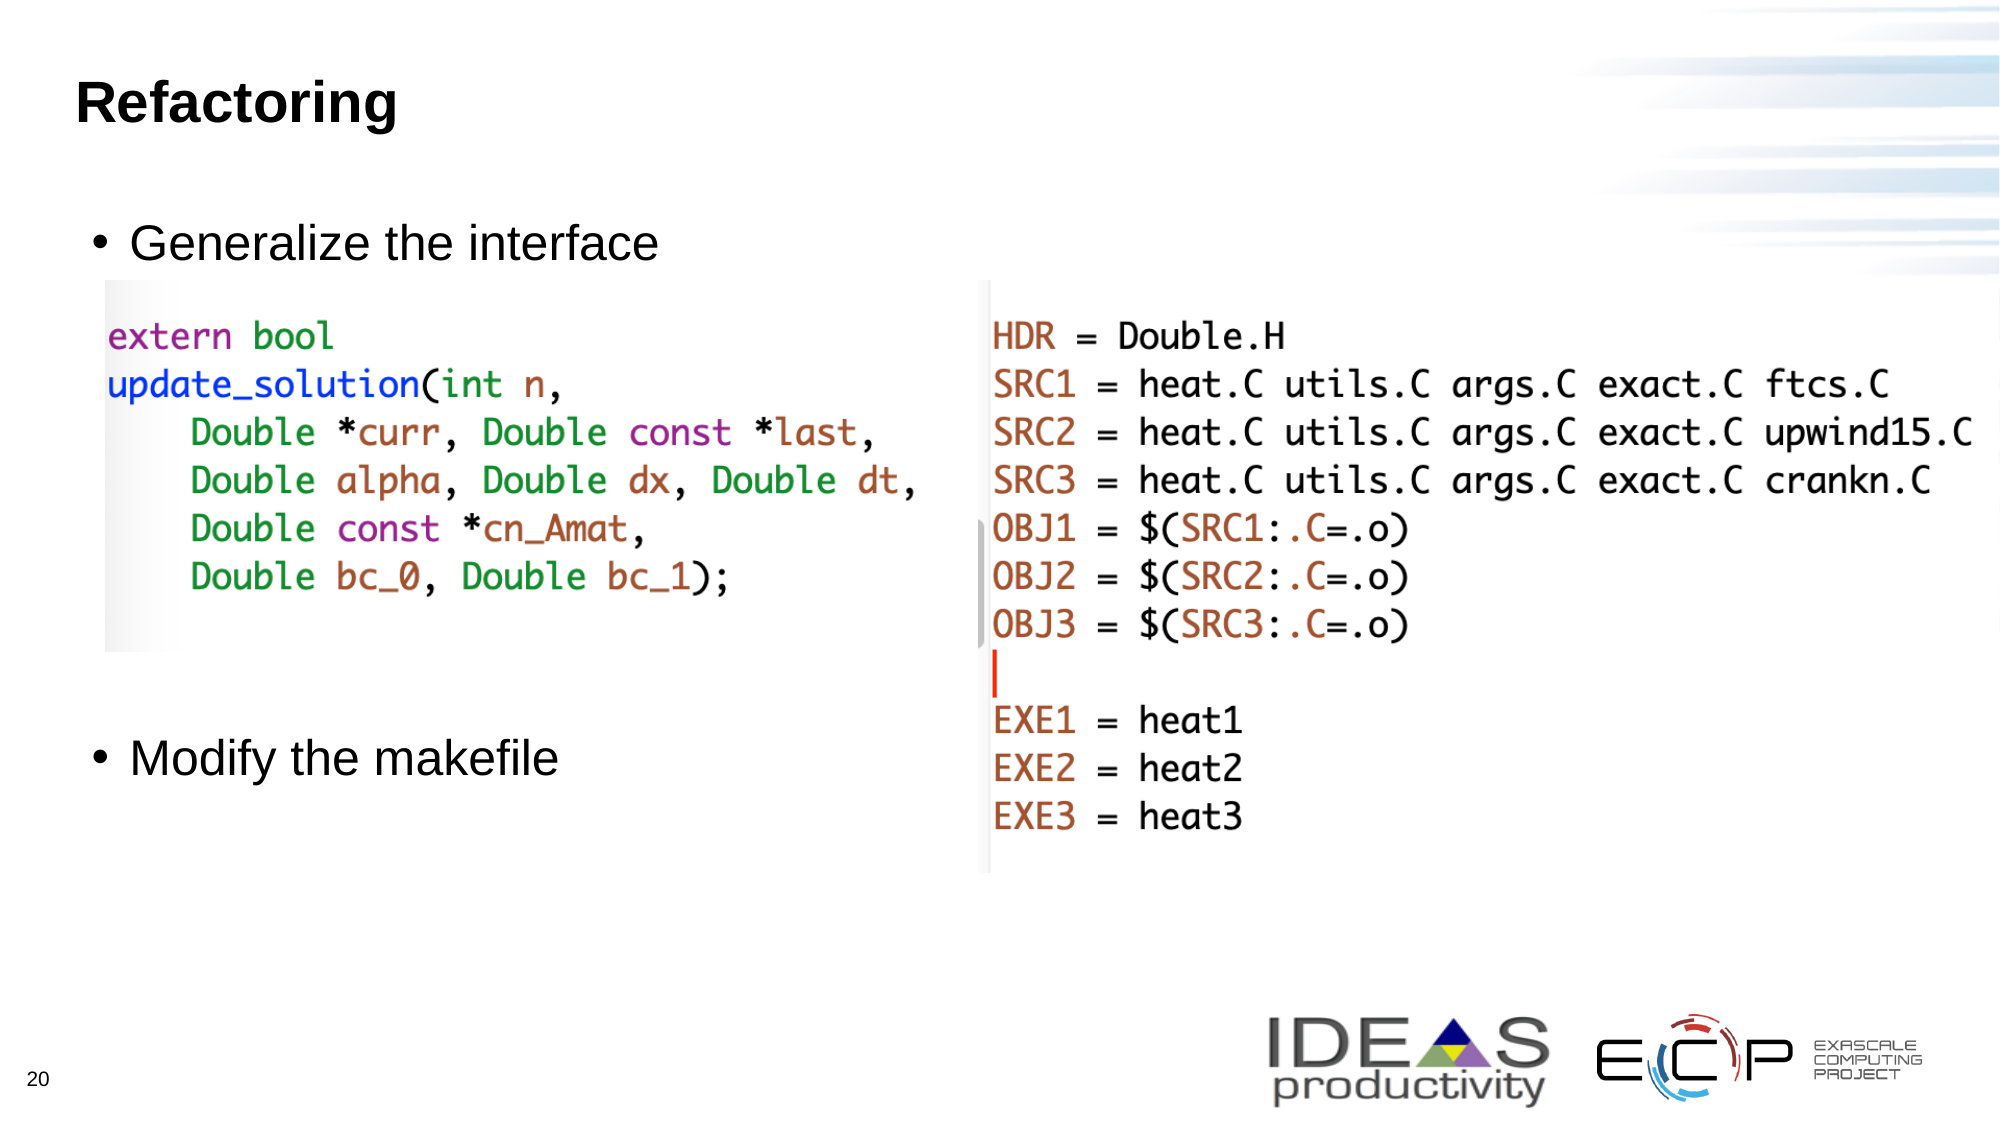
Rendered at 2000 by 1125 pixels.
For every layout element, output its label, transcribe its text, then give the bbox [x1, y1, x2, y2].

picture [1597, 1014, 1922, 1102]
picture [105, 0, 2000, 873]
title Refactoring [59, 67, 1926, 218]
text_box Generalize the interface Modify the makefile [76, 210, 859, 989]
picture [1257, 1009, 1560, 1115]
